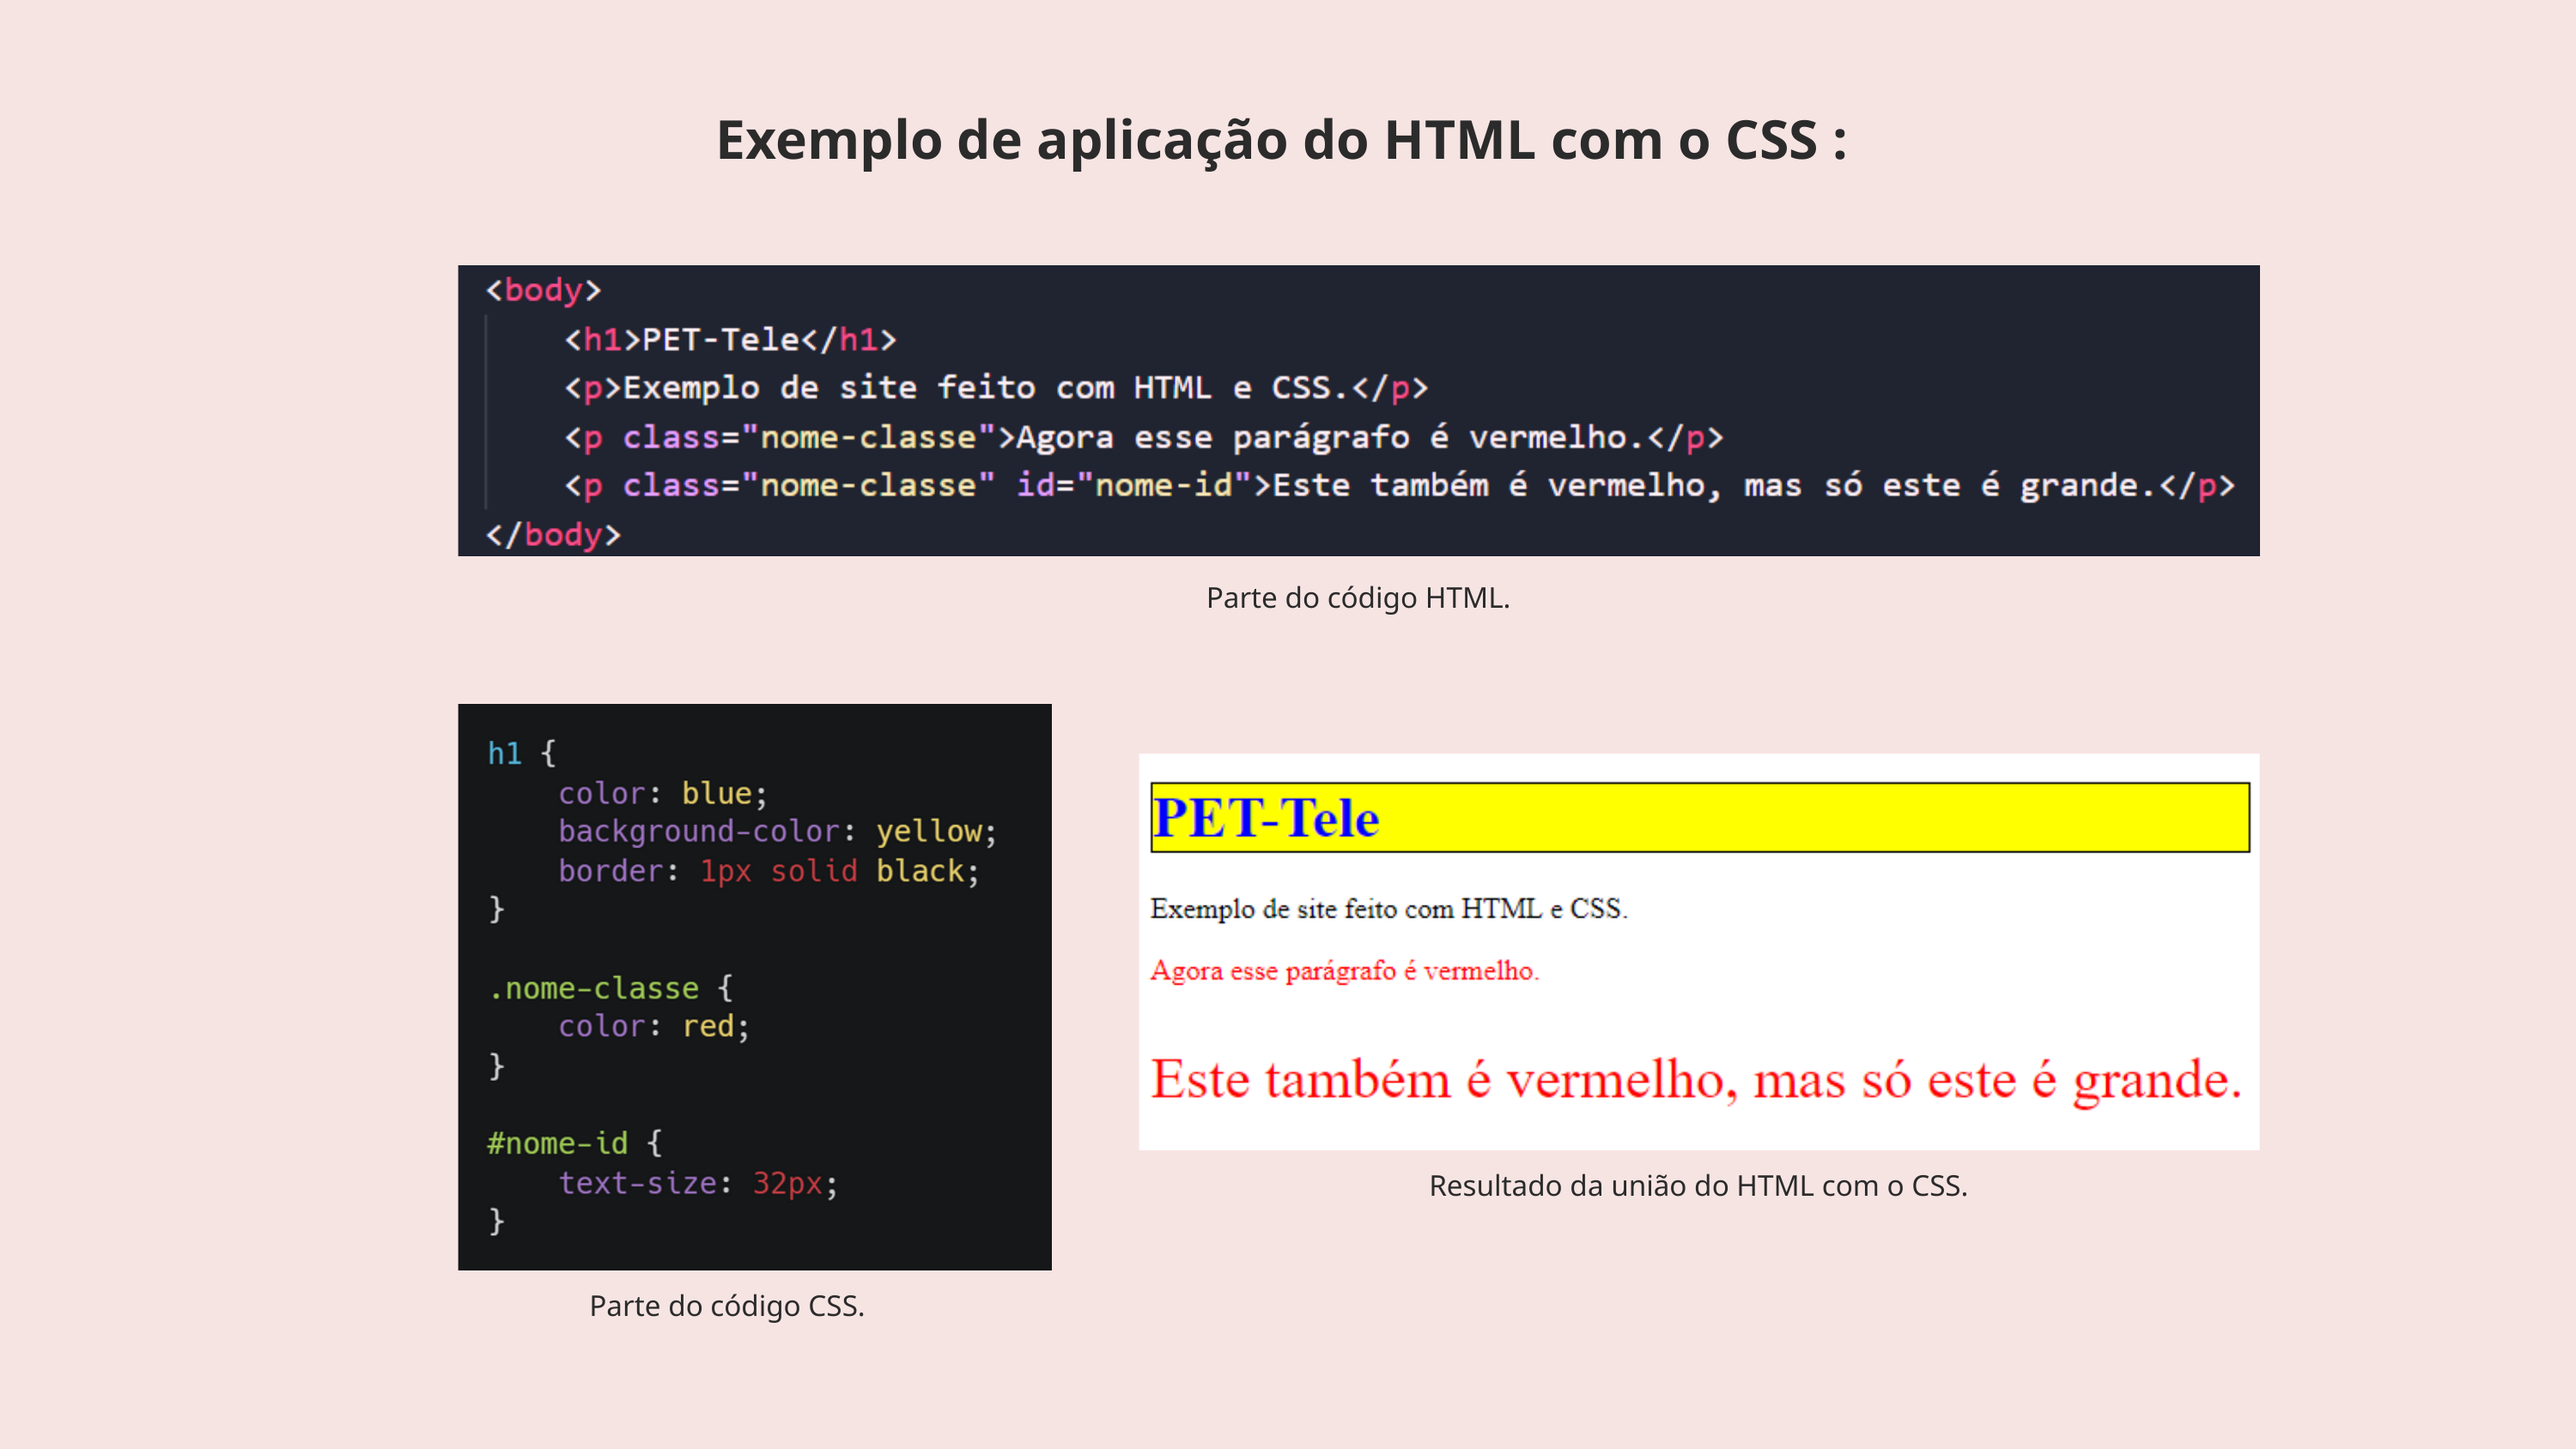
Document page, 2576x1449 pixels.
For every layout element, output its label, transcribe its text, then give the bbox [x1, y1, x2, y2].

text_box [458, 265, 2260, 556]
text_box Exemplo de aplicação do HTML com o CSS : [715, 94, 2002, 170]
text_box Resultado da união do HTML com o CSS. [1287, 1161, 2111, 1203]
text_box Parte do código CSS. [316, 1282, 1139, 1322]
text_box [458, 704, 1052, 1270]
text_box Parte do código HTML. [947, 573, 1771, 615]
text_box [1139, 754, 2260, 1150]
